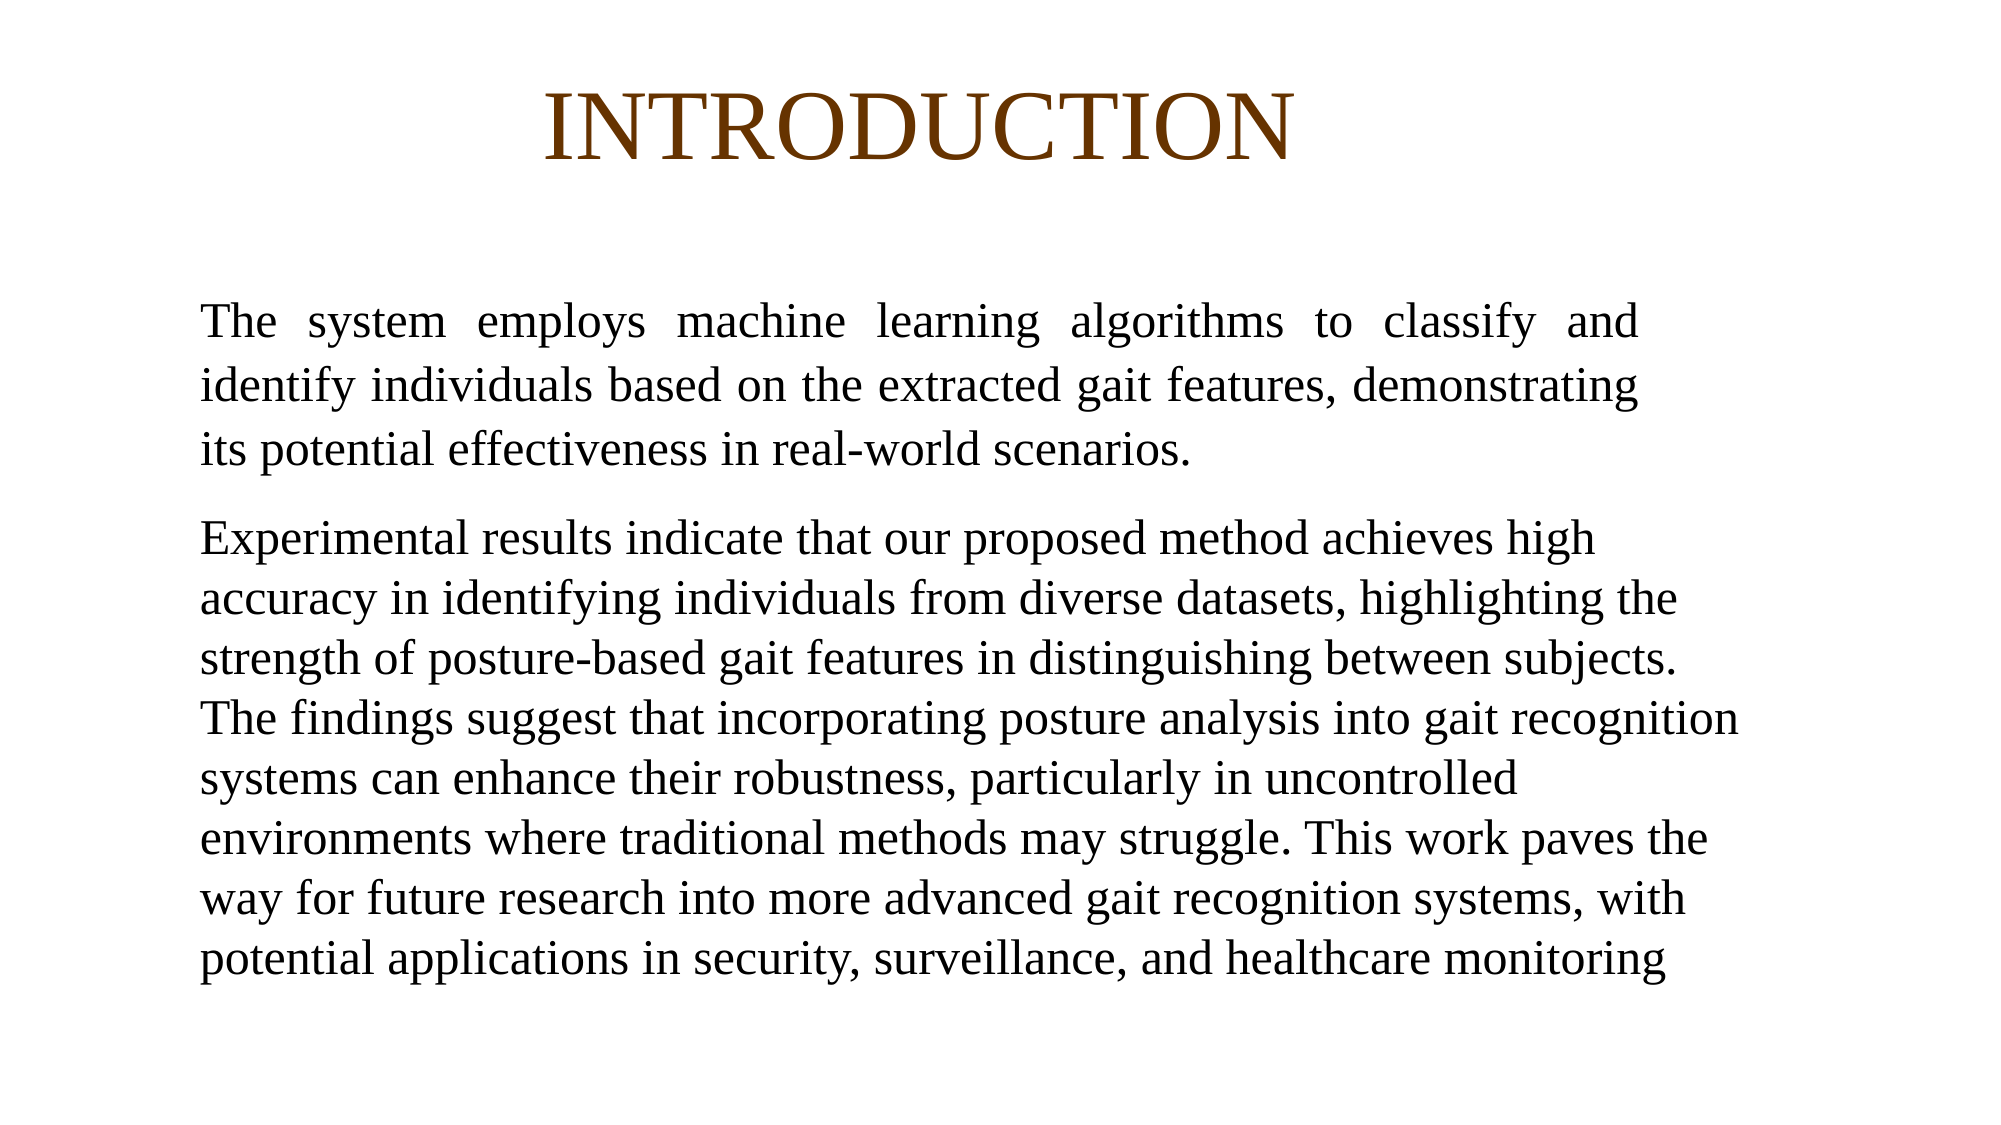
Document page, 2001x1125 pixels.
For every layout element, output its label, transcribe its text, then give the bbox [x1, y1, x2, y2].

text_box INTRODUCTION [36, 52, 1804, 188]
text_box The system employs machine learning algorithms to classify and identify individuals based on the extracted gait features, demonstrating its potential effectiveness in real-world scenarios. [185, 275, 1655, 483]
text_box Experimental results indicate that our proposed method achieves high accuracy in identifying individuals from diverse datasets, highlighting the strength of posture-based gait features in distinguishing between subjects. The findings suggest that incorporating posture analysis into gait recognition systems can enhance their robustness, particularly in uncontrolled environments where traditional methods may struggle. This work paves the way for future research into more advanced gait recognition systems, with potential applications in security, surveillance, and healthcare monitoring [185, 496, 1761, 992]
